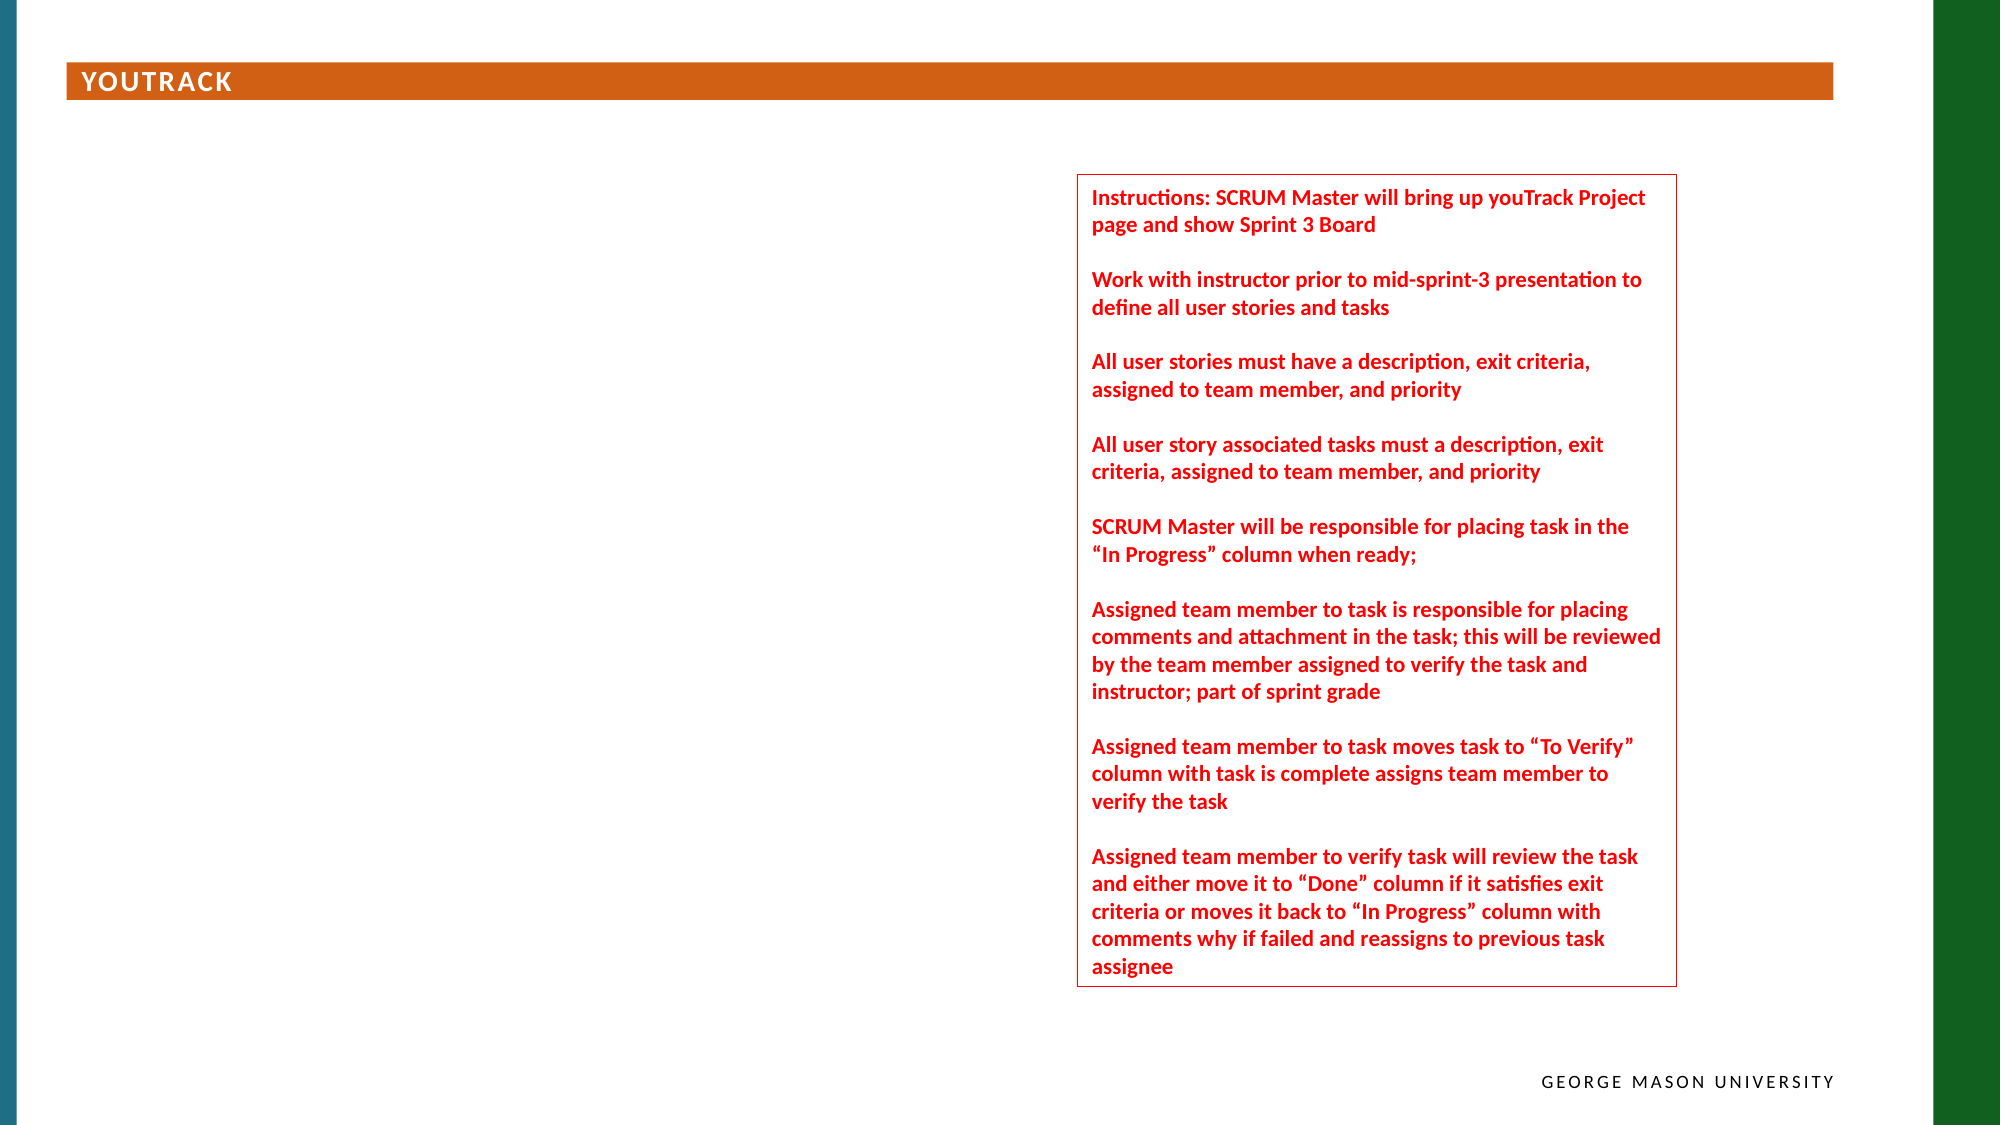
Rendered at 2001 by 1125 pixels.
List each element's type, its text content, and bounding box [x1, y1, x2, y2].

text_box Instructions: SCRUM Master will bring up youTrack Project page and show Sprint 3 Board Work with instructor prior to mid-sprint-3 presentation to define all user stories and tasks All user stories must have a description, exit criteria, assigned to team member, and priority All user story associated tasks must a description, exit criteria, assigned to team member, and priority SCRUM Master will be responsible for placing task in the “In Progress” column when ready; Assigned team member to task is responsible for placing comments and attachment in the task; this will be reviewed by the team member assigned to verify the task and instructor; part of sprint grade Assigned team member to task moves task to “To Verify” column with task is complete assigns team member to verify the task Assigned team member to verify task will review the task and either move it to “Done” column if it satisfies exit criteria or moves it back to “In Progress” column with comments why if failed and reassigns to previous task assignee [1077, 174, 1677, 987]
list YouTrack [66, 62, 1834, 100]
